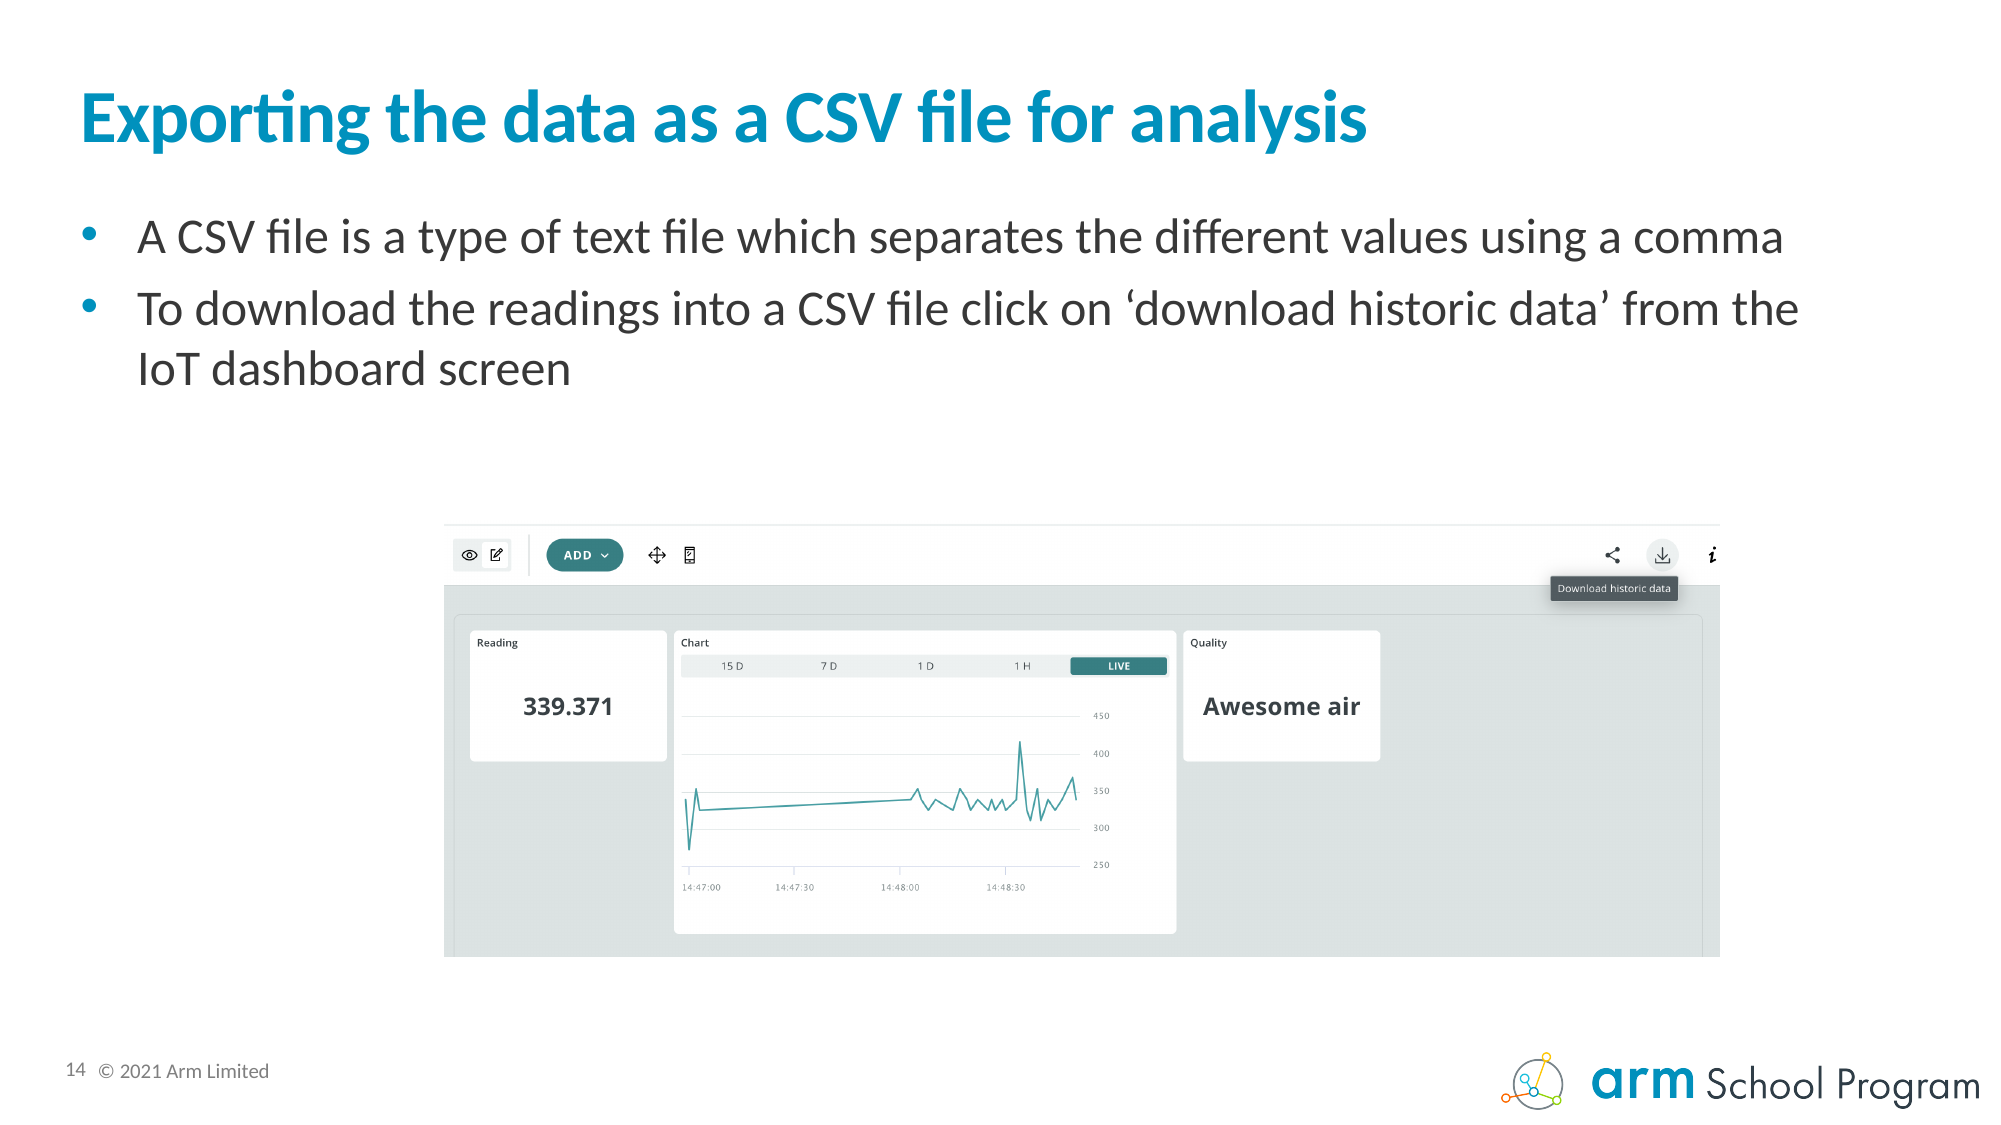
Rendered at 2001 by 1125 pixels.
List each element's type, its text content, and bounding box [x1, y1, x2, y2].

picture [444, 520, 1720, 957]
list A CSV file is a type of text file which separates the different values using a comma To download the readings into a CSV file click on ‘download historic data’ from the IoT dashboard screen [80, 203, 1874, 957]
picture [1501, 1052, 1979, 1110]
title Exporting the data as a CSV file for analysis [80, 48, 1915, 158]
